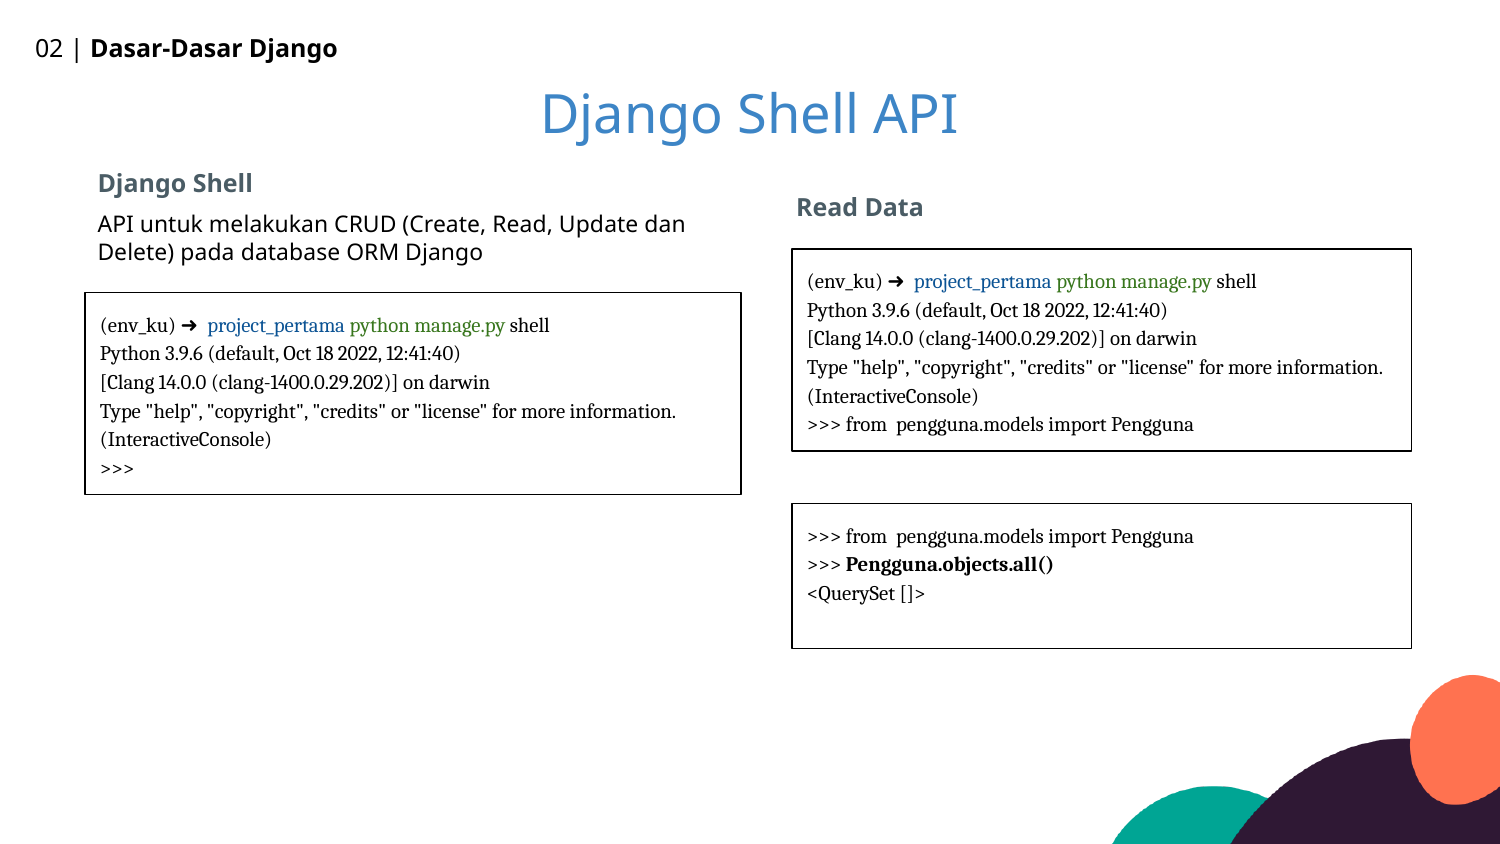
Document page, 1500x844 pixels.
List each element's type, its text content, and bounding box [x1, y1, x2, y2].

text_box >>> from pengguna.models import Pengguna >>> Pengguna.objects.all() <QuerySet []> [791, 503, 1412, 649]
text_box Read Data [781, 176, 1412, 245]
text_box Django Shell API untuk melakukan CRUD (Create, Read, Update dan Delete) pada database ORM Django [82, 152, 732, 293]
picture [0, 0, 1500, 844]
text_box (env_ku) ➜ project_pertama python manage.py shell Python 3.9.6 (default, Oct 18 2022, 12:41:40) [Clang 14.0.0 (clang-1400.0.29.202)] on darwin Type "help", "copyright", "credits" or "license" for more information. (InteractiveConsole) >>> [85, 292, 742, 495]
text_box (env_ku) ➜ project_pertama python manage.py shell Python 3.9.6 (default, Oct 18 2022, 12:41:40) [Clang 14.0.0 (clang-1400.0.29.202)] on darwin Type "help", "copyright", "credits" or "license" for more information. (InteractiveConsole) >>> from pengguna.models import Pengguna [791, 248, 1412, 451]
text_box 02 | Dasar-Dasar Django [19, 10, 549, 86]
text_box Django Shell API [242, 83, 1258, 153]
